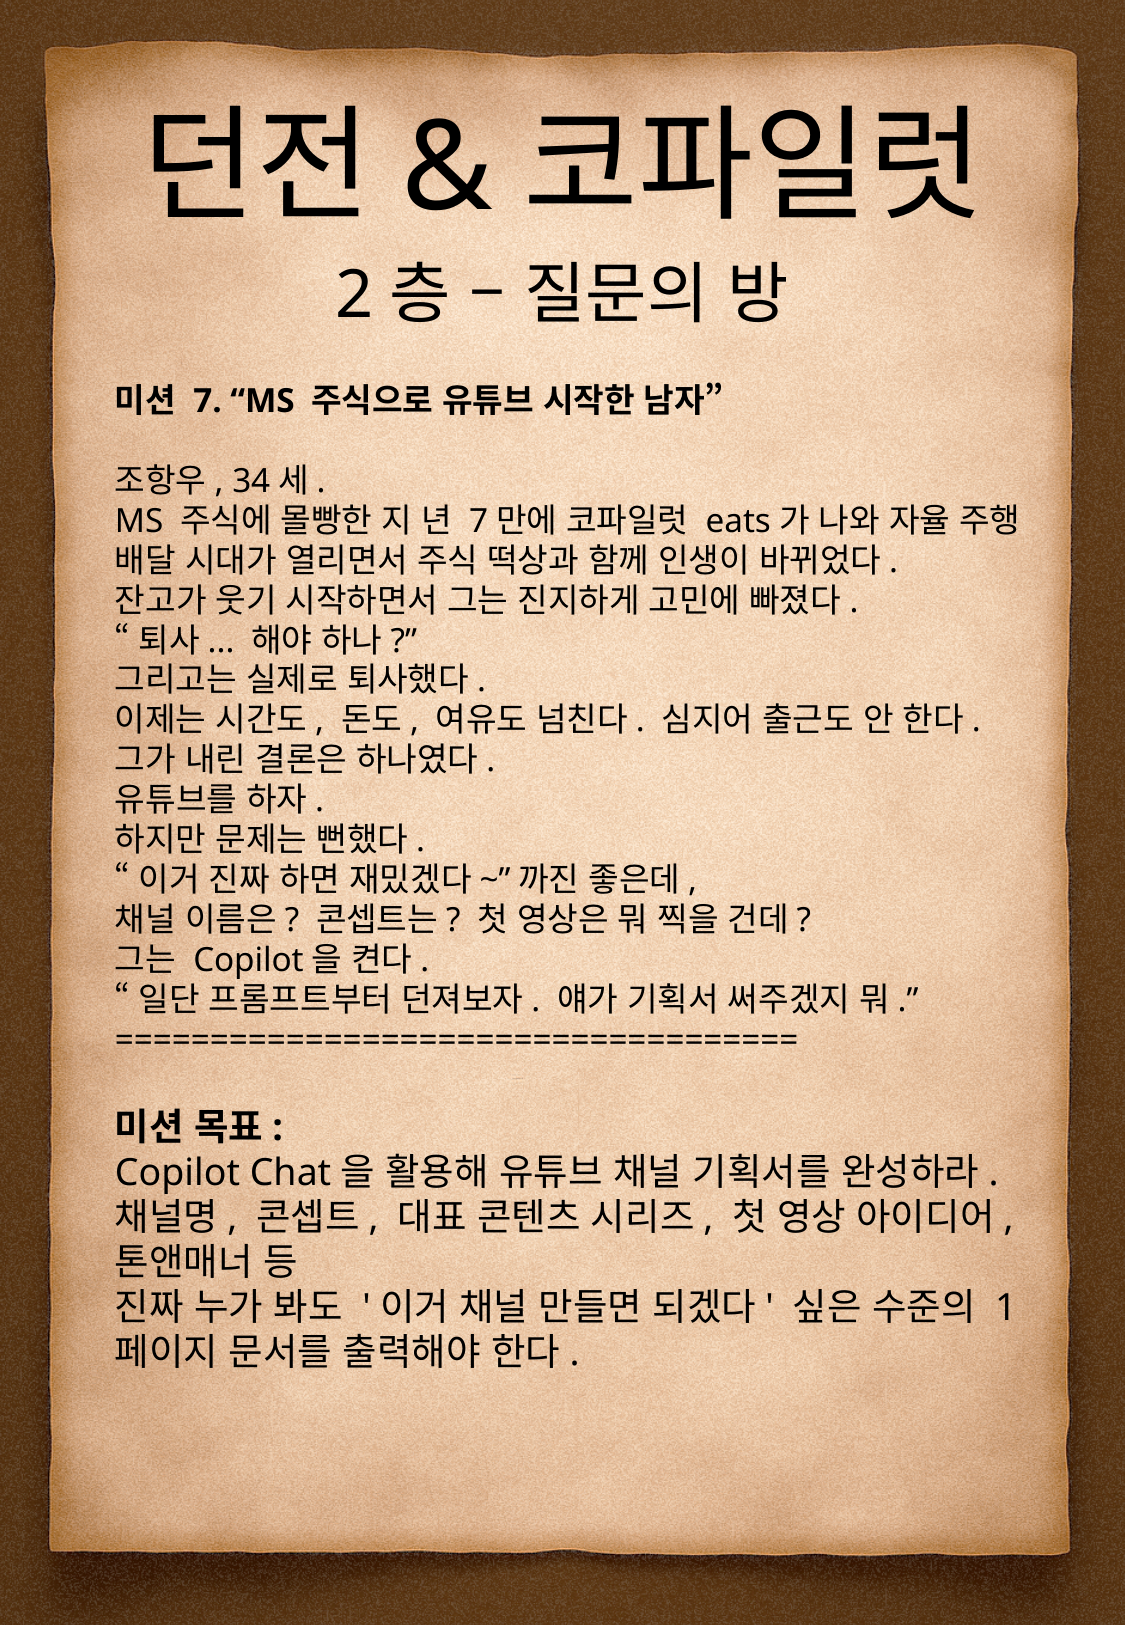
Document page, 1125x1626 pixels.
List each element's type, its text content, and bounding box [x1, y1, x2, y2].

text_box 던전&코파일럿 [126, 77, 999, 242]
text_box 2층 – 질문의 방 [320, 243, 805, 339]
picture [0, 0, 1125, 1625]
text_box 미션 7. “MS 주식으로 유튜브 시작한 남자” 조항우, 34세. MS 주식에 몰빵한 지 년 7만에 코파일럿 eats가 나와 자율 주행 배달 시대가 열리면서 주식 떡상과 함께 인생이 바뀌었다. 잔고가 웃기 시작하면서 그는 진지하게 고민에 빠졌다. “퇴사... 해야 하나?” 그리고는 실제로 퇴사했다. 이제는 시간도, 돈도, 여유도 넘친다. 심지어 출근도 안 한다. 그가 내린 결론은 하나였다. 유튜브를 하자. 하지만 문제는 뻔했다. “이거 진짜 하면 재밌겠다~”까진 좋은데, 채널 이름은? 콘셉트는? 첫 영상은 뭐 찍을 건데? 그는 Copilot을 켠다. “일단 프롬프트부터 던져보자. 얘가 기획서 써주겠지 뭐.” ==================================== 미션 목표: Copilot Chat을 활용해 유튜브 채널 기획서를 완성하라. 채널명, 콘셉트, 대표 콘텐츠 시리즈, 첫 영상 아이디어, 톤앤매너 등 진짜 누가 봐도 '이거 채널 만들면 되겠다' 싶은 수준의 1페이지 문서를 출력해야 한다. [100, 371, 1042, 1381]
